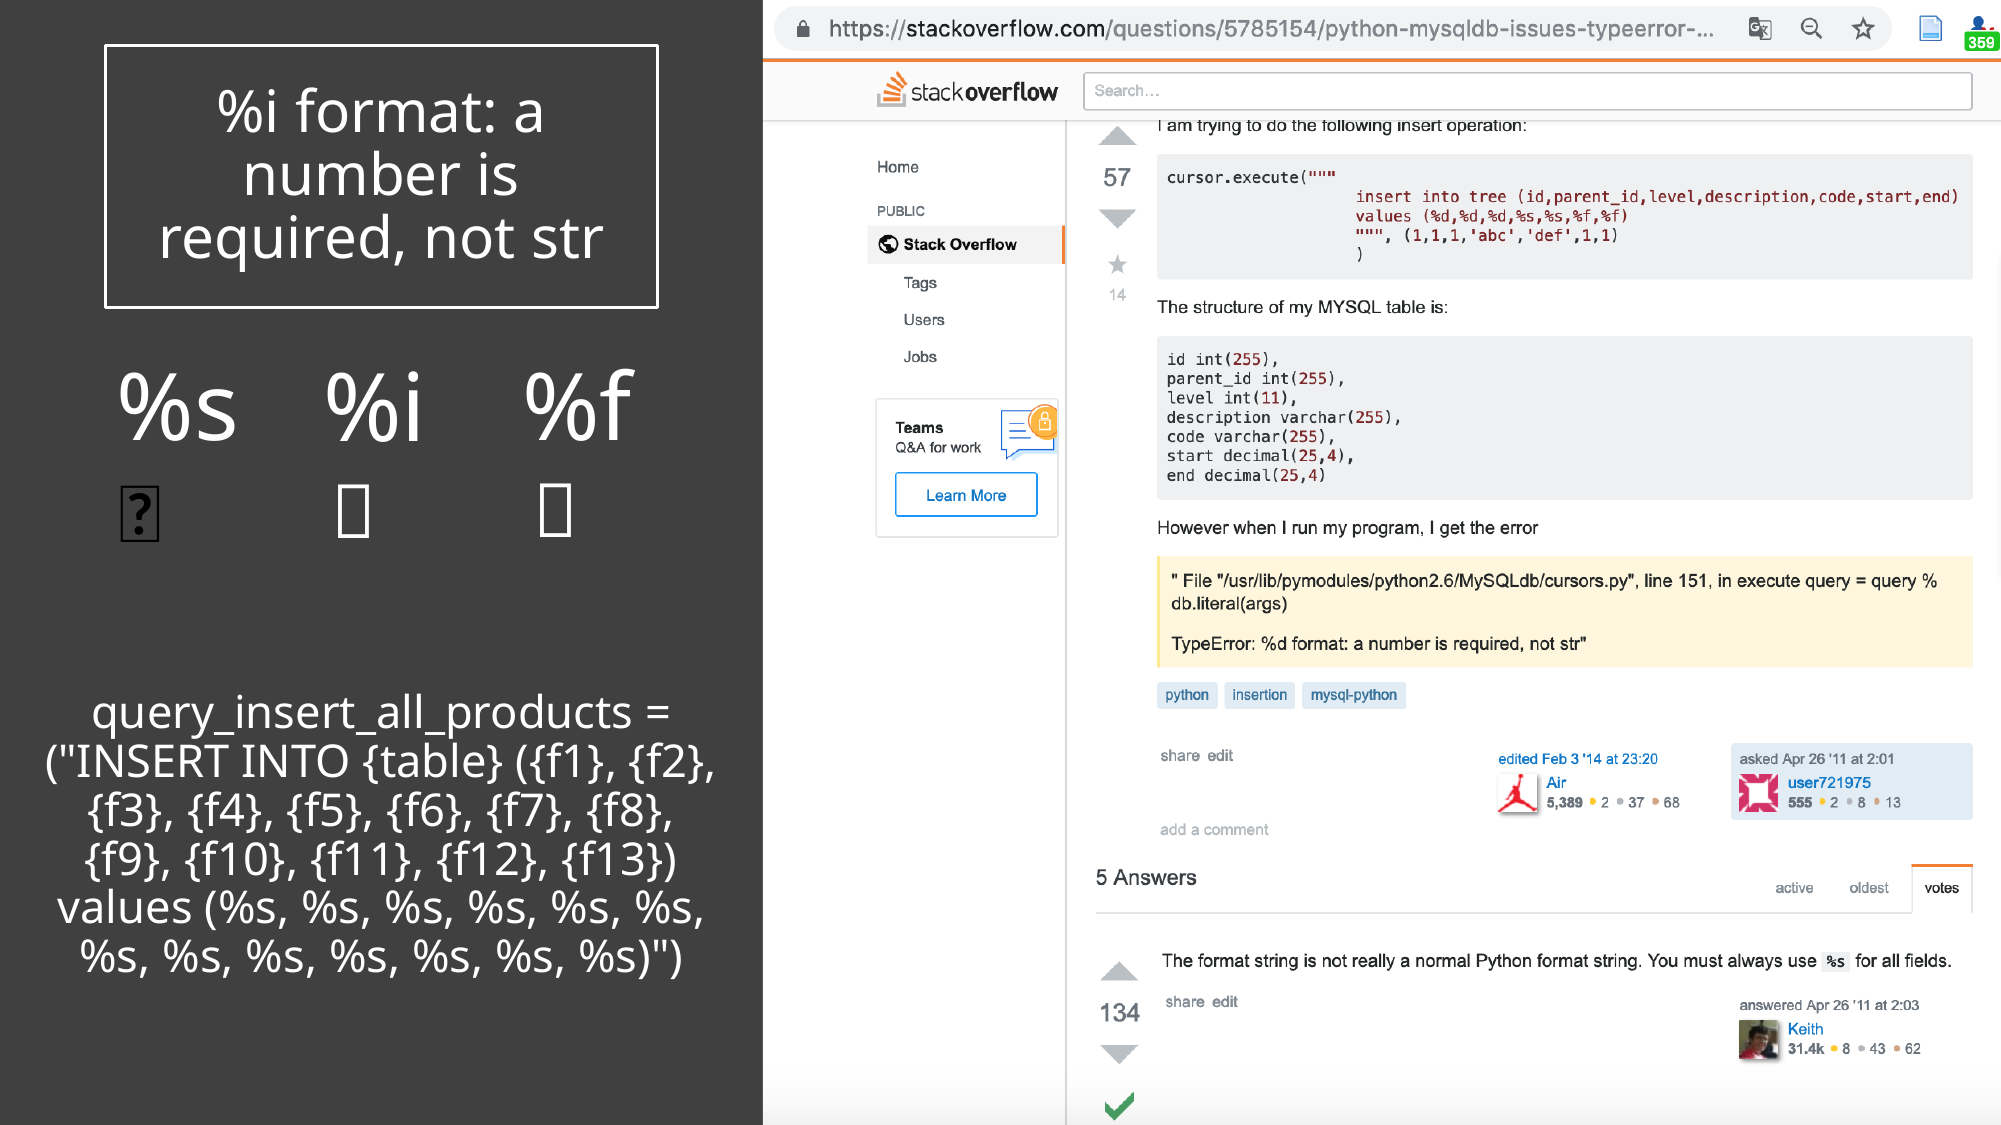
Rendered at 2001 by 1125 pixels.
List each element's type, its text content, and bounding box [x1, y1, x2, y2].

text_box ❌ [316, 456, 424, 562]
text_box [0, 0, 762, 1125]
picture [762, 0, 2001, 1125]
text_box ✅ [104, 451, 229, 567]
title %i format: a number is required, not str [105, 45, 658, 308]
text_box ❌ [519, 454, 626, 560]
text_box %i [308, 352, 462, 470]
list query_insert_all_products = ("INSERT INTO {table} ({f1}, {f2}, {f3}, {f4}, {f5}, {f6}, {f7}, {f8}, {f9}, {f10}, {f11}, {f12}, {f13}) values (%s, %s, %s, %s, %s, %s, %s, %s, %s, %s, %s, %s, %s)") [25, 681, 738, 1049]
text_box %s [101, 352, 256, 470]
text_box %f [507, 352, 661, 470]
